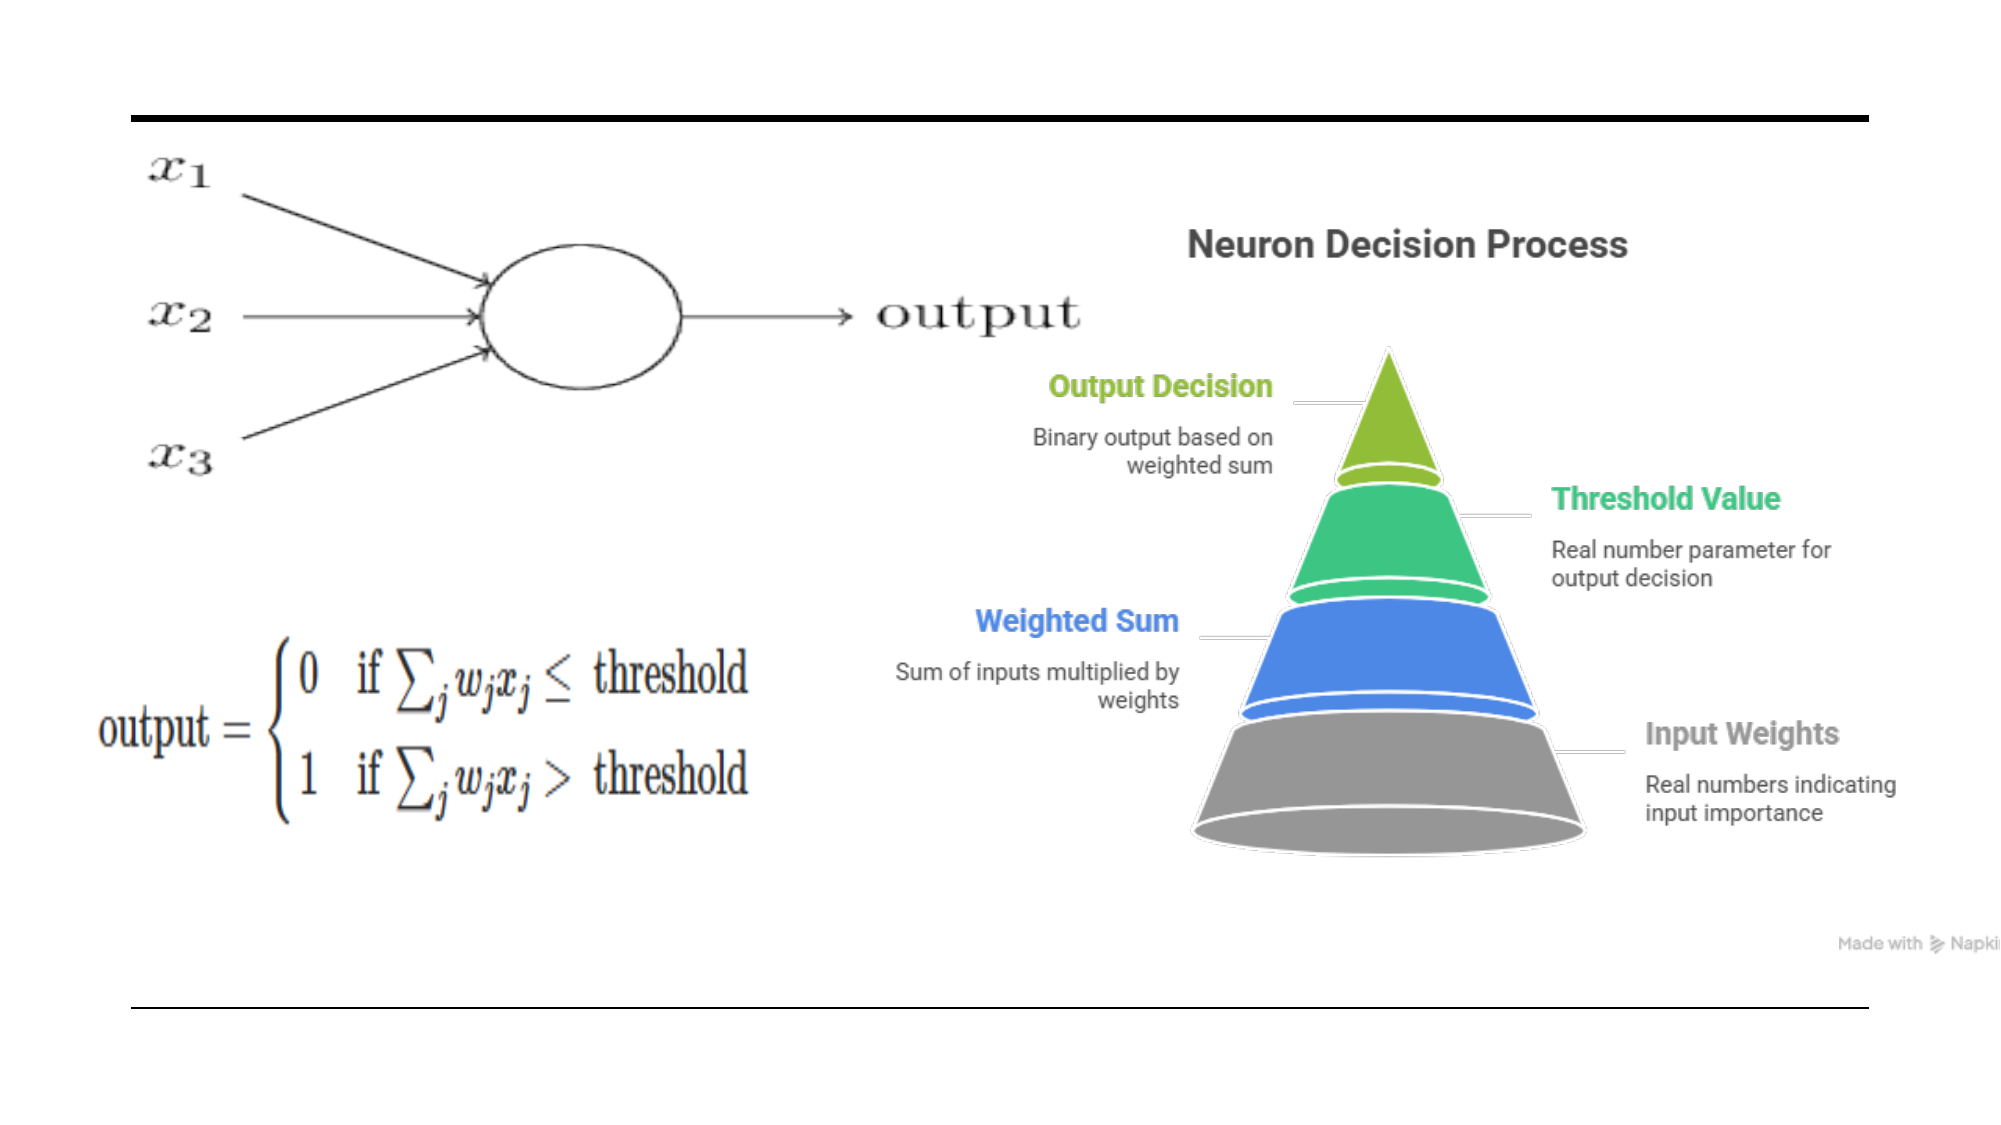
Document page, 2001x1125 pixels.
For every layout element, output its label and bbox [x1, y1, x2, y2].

picture [60, 142, 2000, 987]
